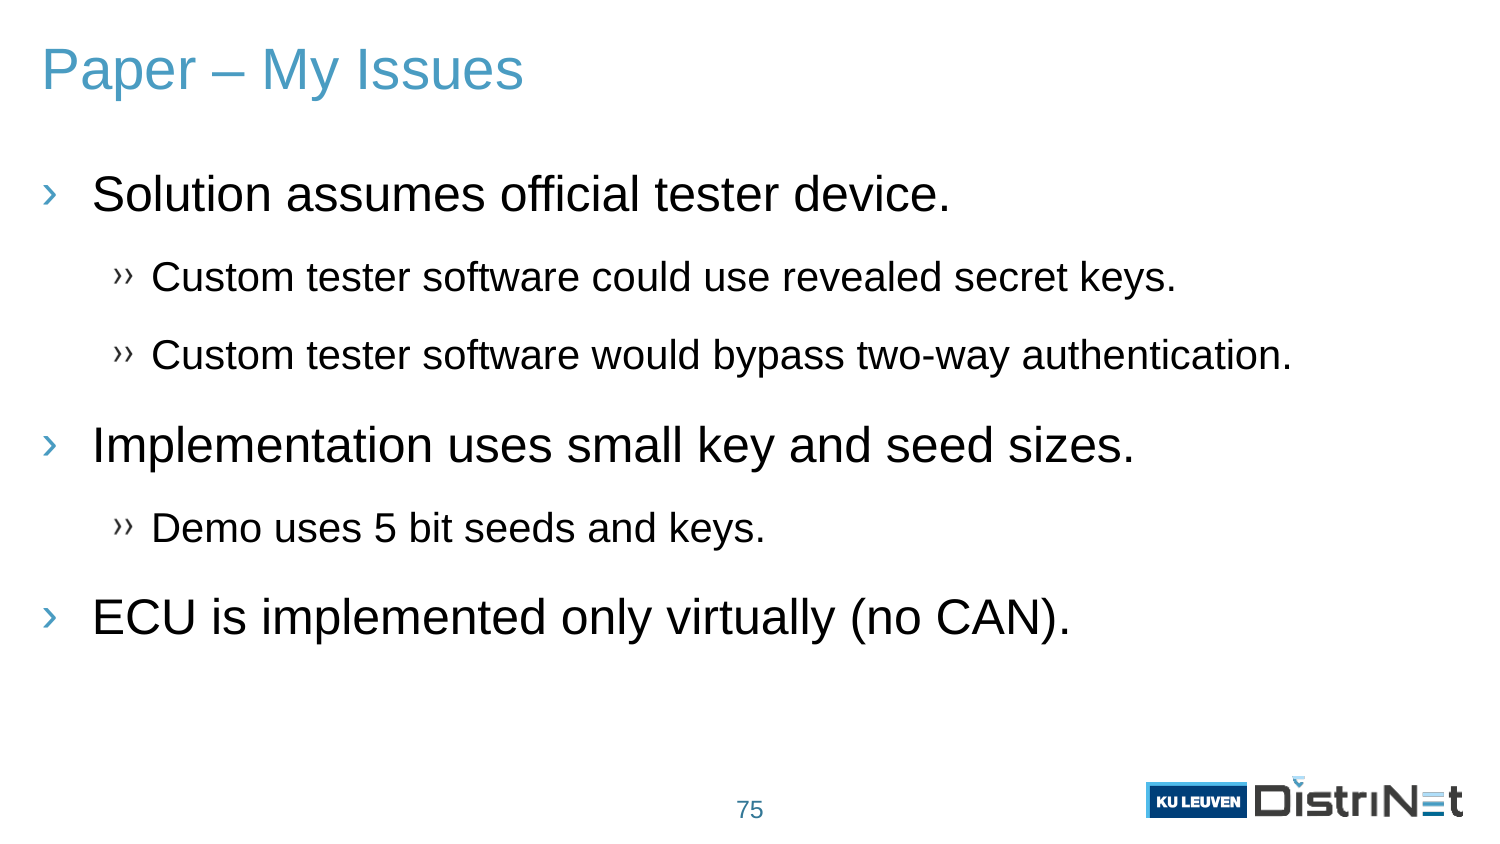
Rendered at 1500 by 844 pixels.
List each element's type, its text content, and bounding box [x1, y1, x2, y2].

title Paper – My Issues [26, 23, 1463, 110]
picture [1146, 787, 1247, 818]
slide_number 75 [679, 786, 821, 832]
picture [1255, 787, 1463, 817]
picture [108, 510, 141, 541]
list Solution assumes official tester device. Custom tester software could use revealed secret keys. Custom tester software would bypass two-way authentication. Implementation uses small key and seed sizes. Demo uses 5 bit seeds and keys. ECU is implemented only virtually (no CAN). [26, 129, 1463, 787]
picture [108, 260, 141, 290]
picture [108, 338, 141, 368]
